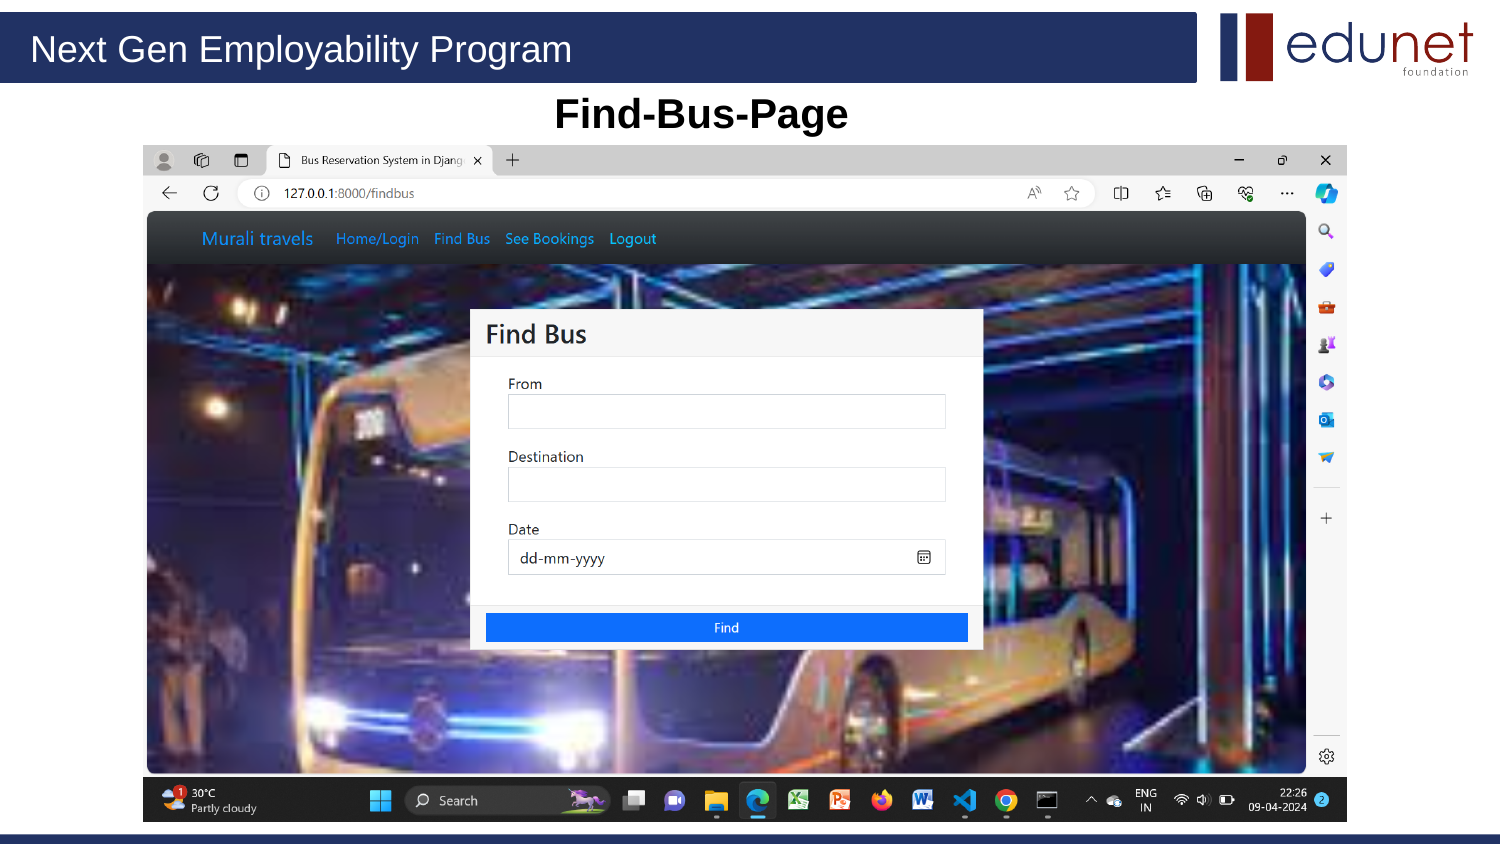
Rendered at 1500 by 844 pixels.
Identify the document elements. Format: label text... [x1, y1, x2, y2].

picture [1279, 14, 1482, 83]
text_box Find-Bus-Page [326, 79, 1077, 143]
picture [143, 145, 1347, 823]
